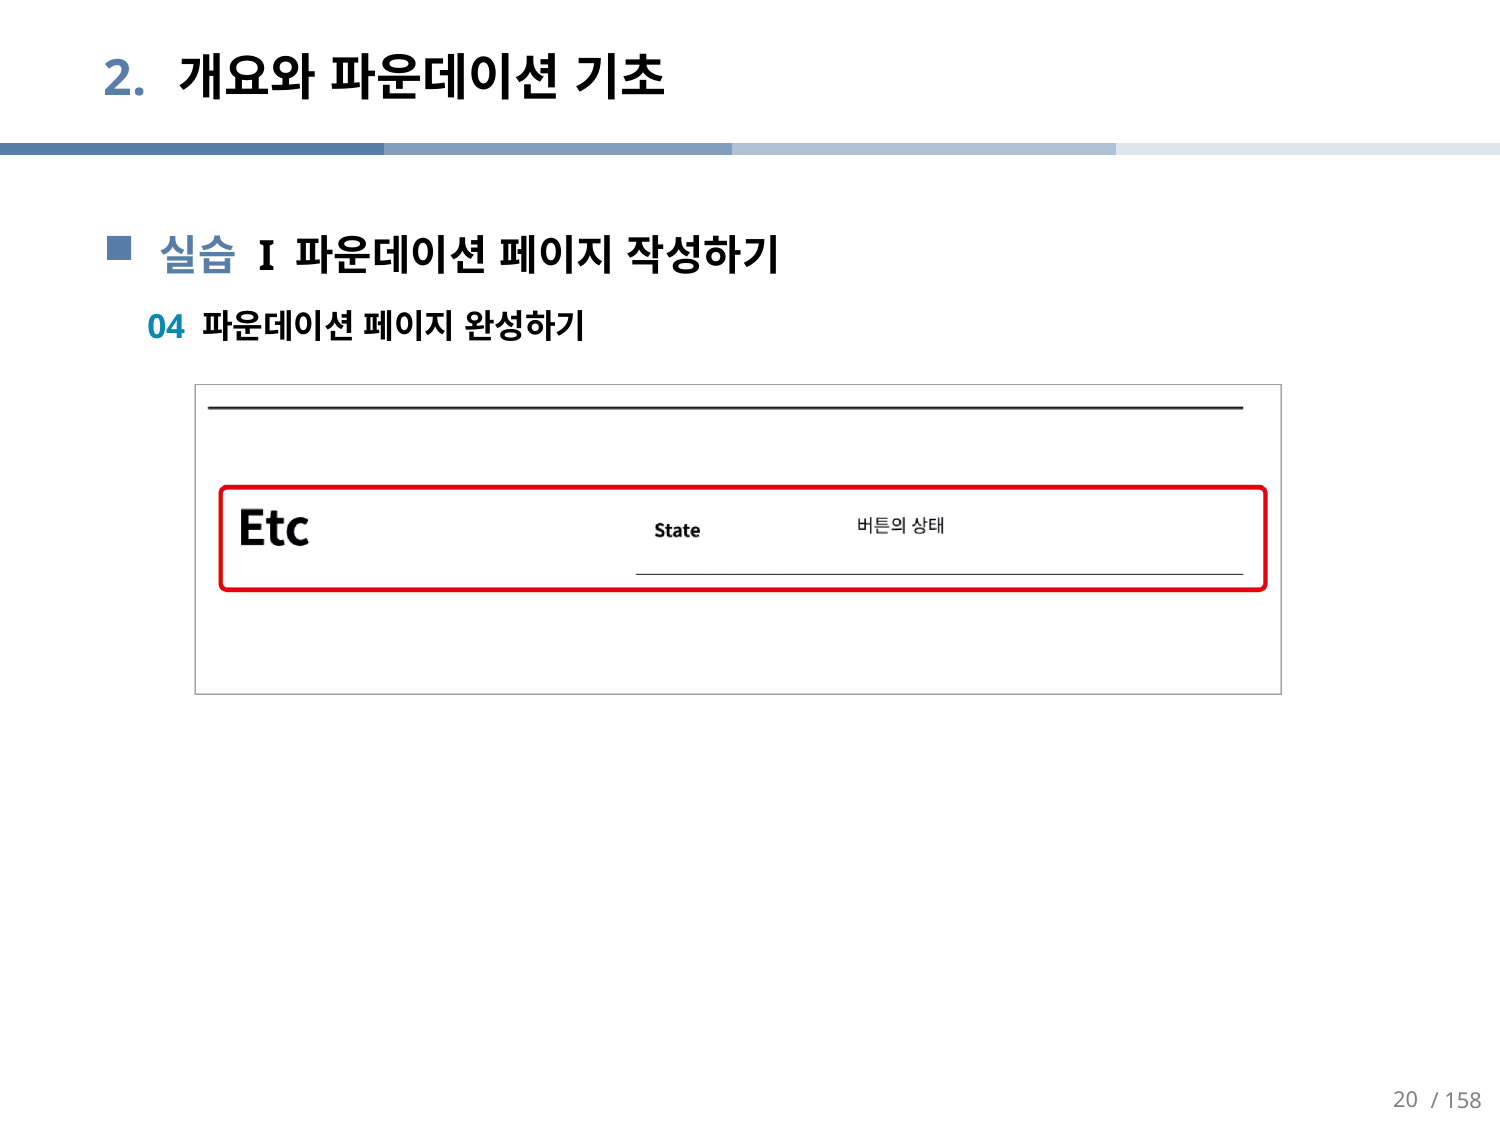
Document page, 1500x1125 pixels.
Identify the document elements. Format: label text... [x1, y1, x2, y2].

picture [182, 373, 1292, 705]
title 개요와 파운데이션 기초 [88, 30, 1211, 121]
list 실습 I 파운데이션 페이지 작성하기 04 파운데이션 페이지 완성하기 [88, 196, 1436, 1083]
